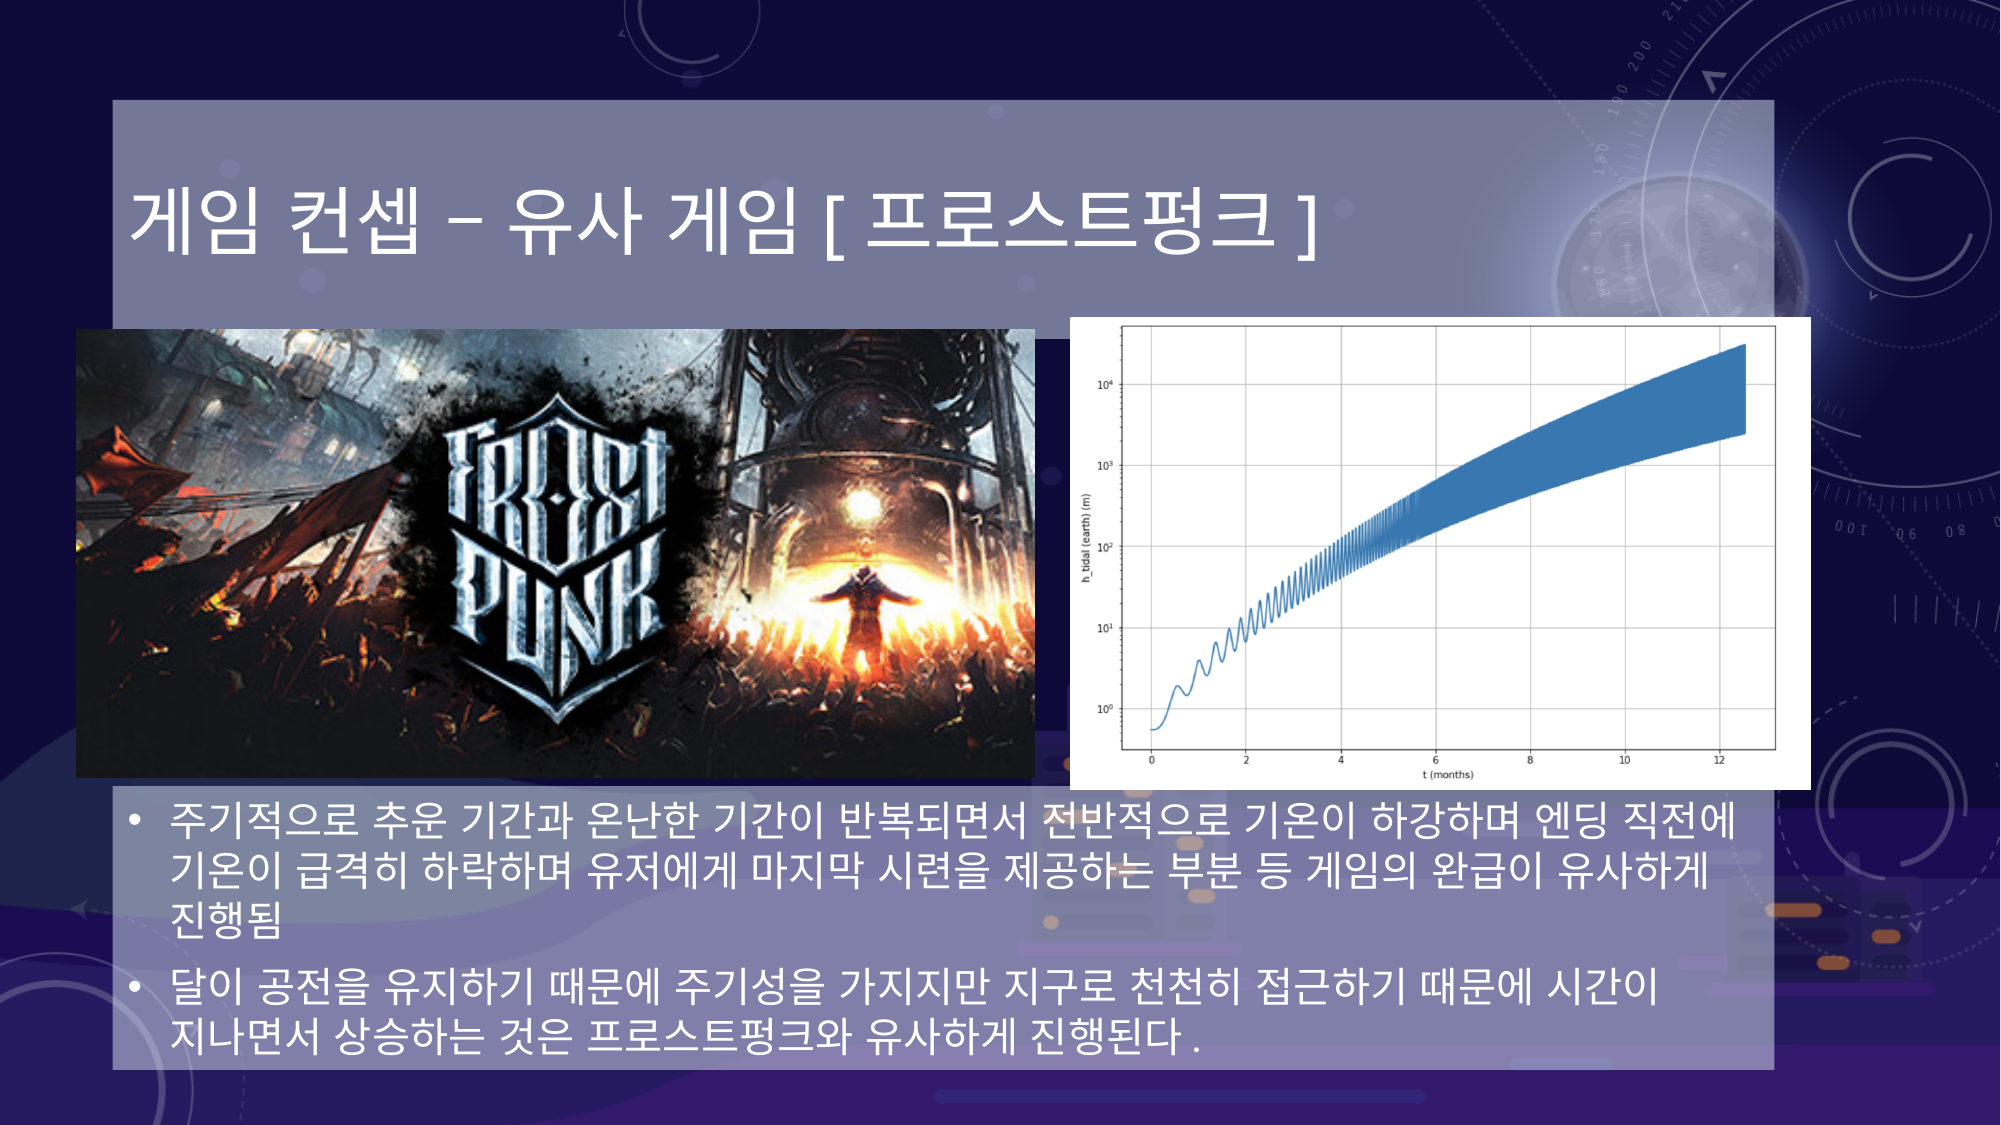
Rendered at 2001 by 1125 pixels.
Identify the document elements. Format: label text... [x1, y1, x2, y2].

list 주기적으로 추운 기간과 온난한 기간이 반복되면서 전반적으로 기온이 하강하며 엔딩 직전에 기온이 급격히 하락하며 유저에게 마지막 시련을 제공하는 부분 등 게임의 완급이 유사하게 진행됨 달이 공전을 유지하기 때문에 주기성을 가지지만 지구로 천천히 접근하기 때문에 시간이 지나면서 상승하는 것은 프로스트펑크와 유사하게 진행된다. [112, 786, 1775, 1070]
picture [0, 0, 2001, 1125]
title 게임 컨셉 – 유사 게임[프로스트펑크] [112, 99, 1775, 339]
